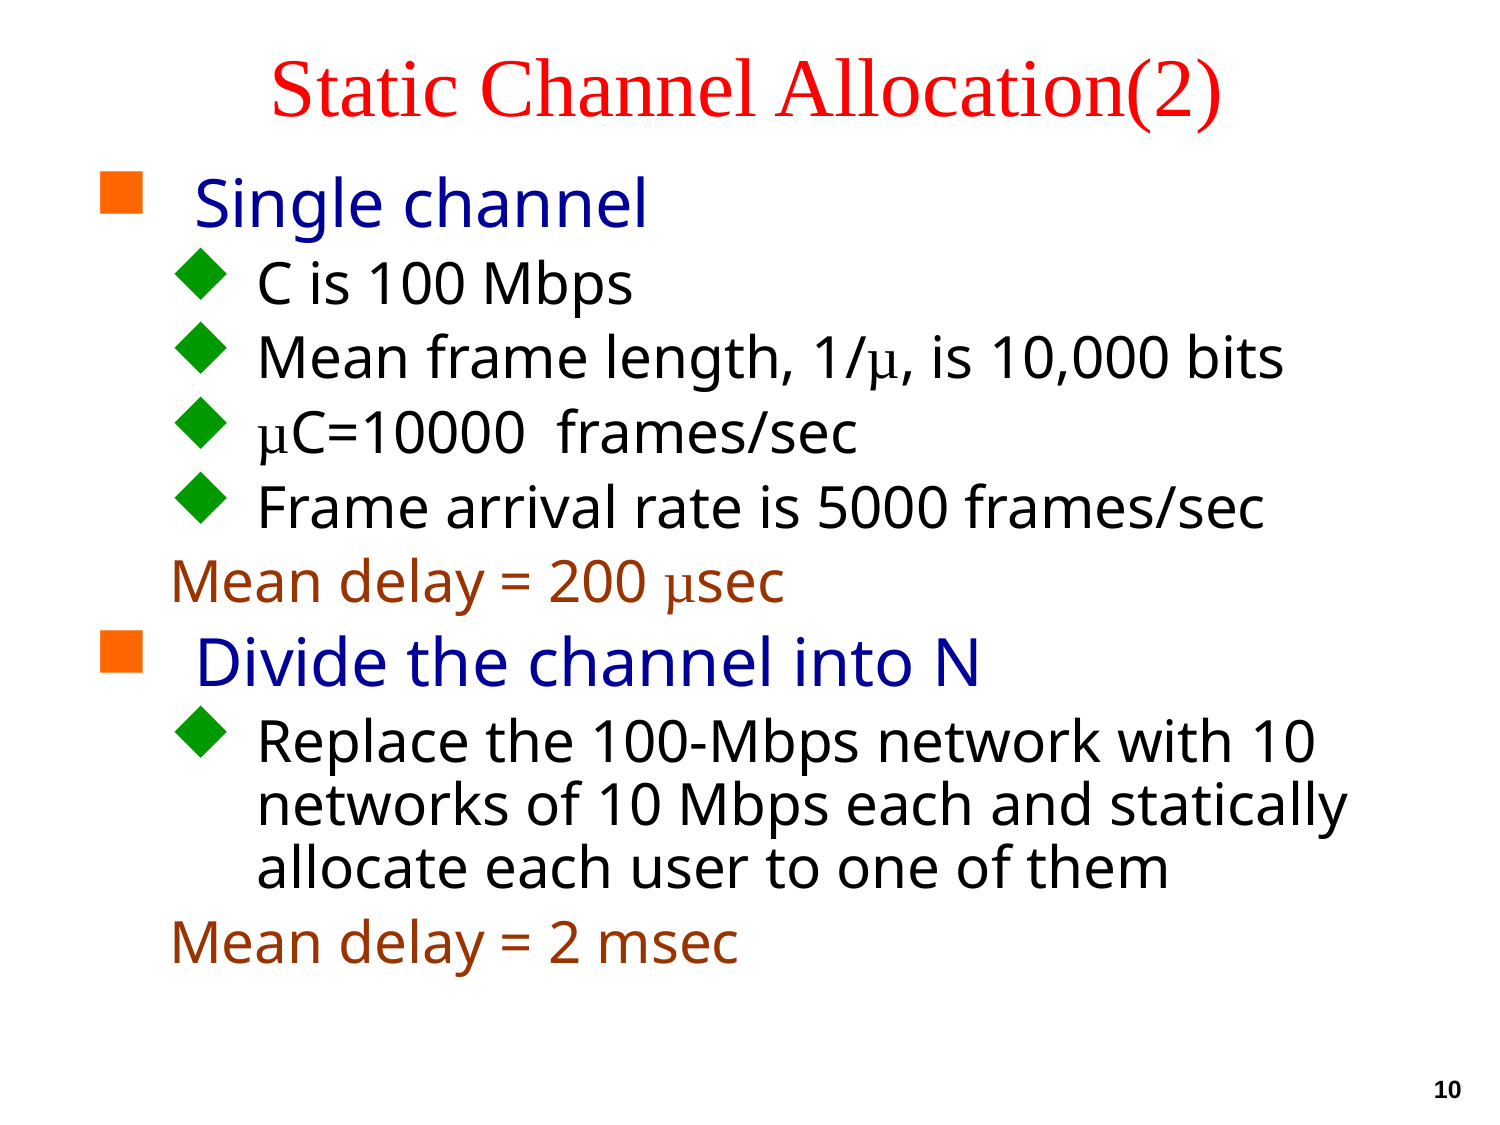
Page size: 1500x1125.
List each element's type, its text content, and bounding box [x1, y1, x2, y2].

list Single channel C is 100 Mbps Mean frame length, 1/µ, is 10,000 bits µC=10000 frames/sec Frame arrival rate is 5000 frames/sec Mean delay = 200 µsec Divide the channel into N Replace the 100-Mbps network with 10 networks of 10 Mbps each and statically allocate each user to one of them Mean delay = 2 msec [79, 162, 1500, 1069]
title Static Channel Allocation(2) [25, 25, 1469, 141]
